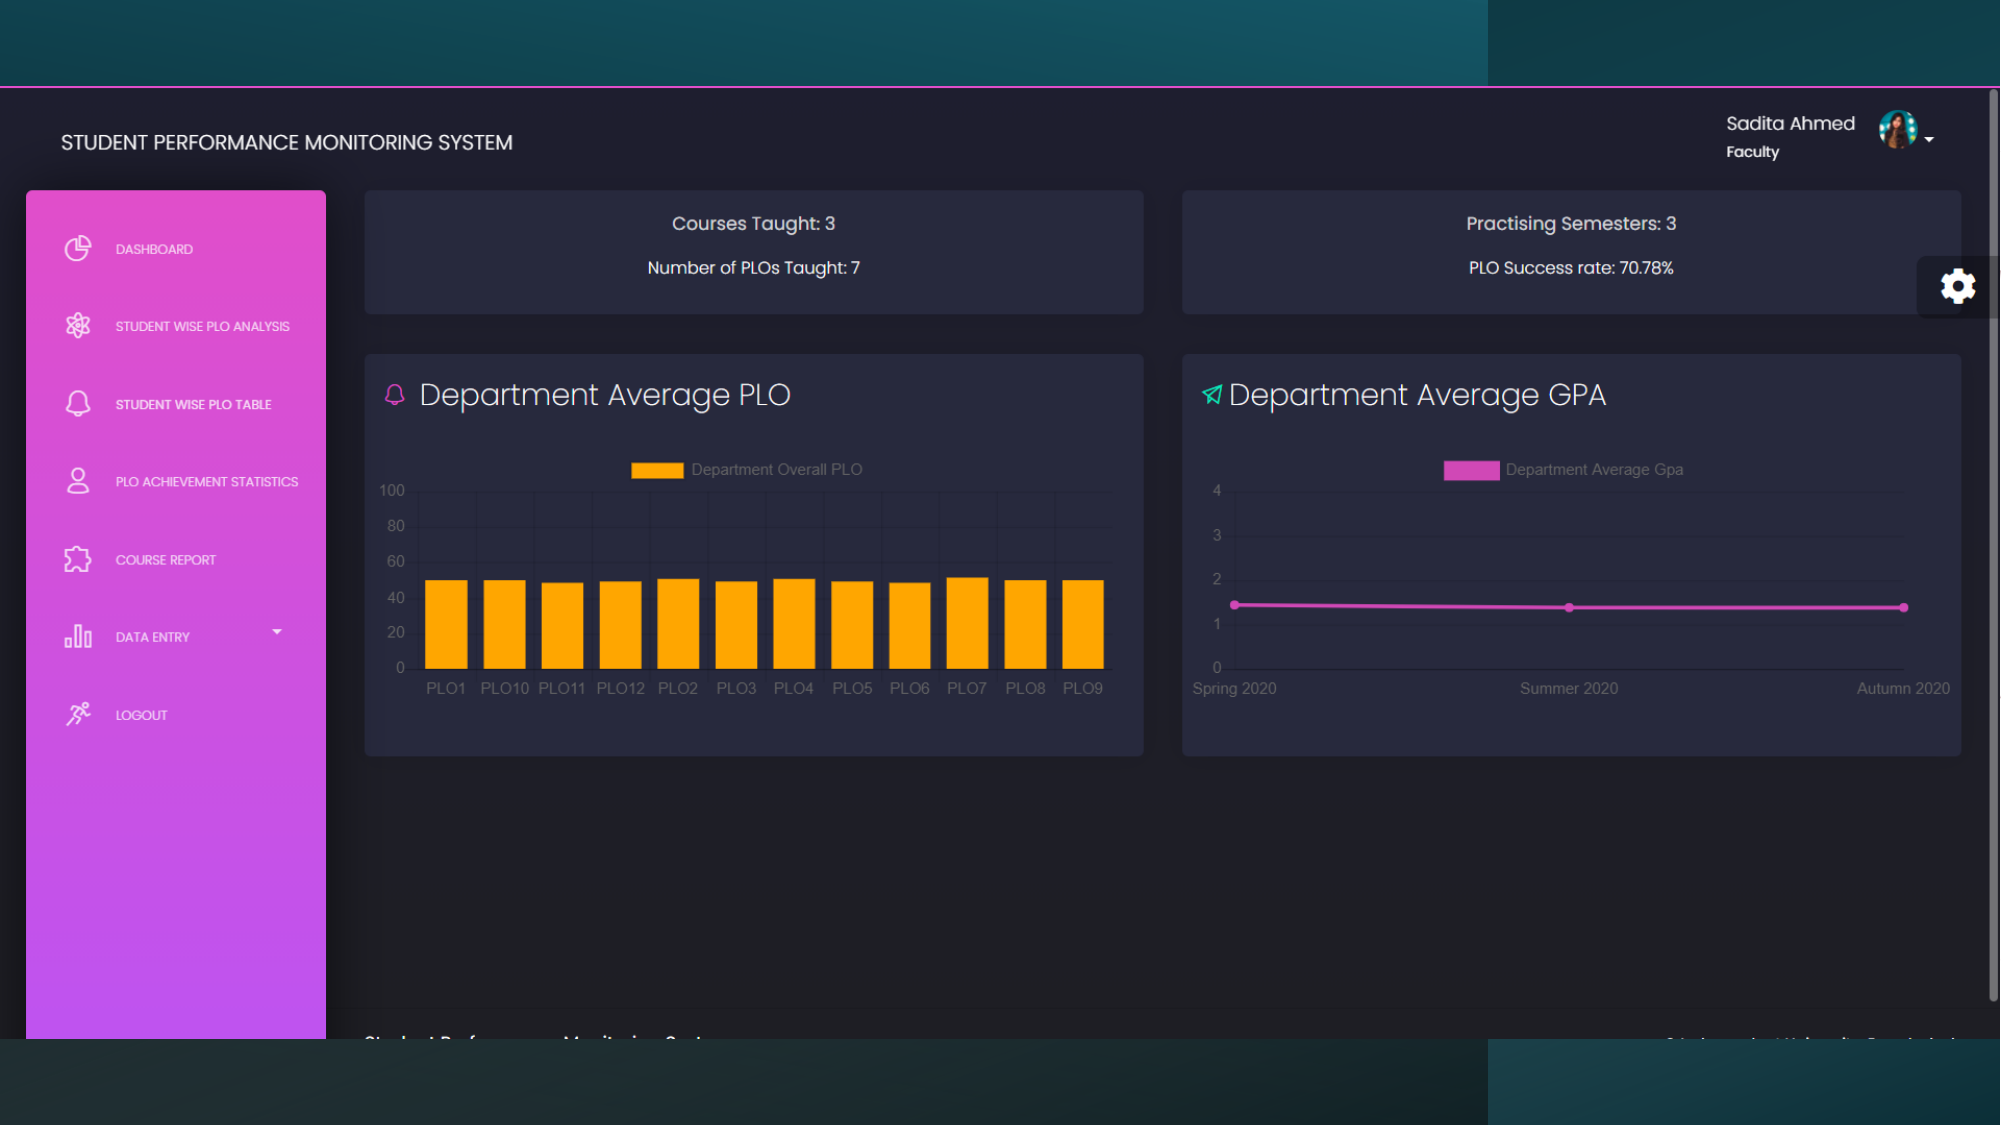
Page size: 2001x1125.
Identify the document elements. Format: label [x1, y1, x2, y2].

text_box [0, 0, 1489, 86]
text_box [1489, 0, 2000, 86]
text_box [0, 1039, 2000, 1125]
picture [0, 86, 2000, 1039]
